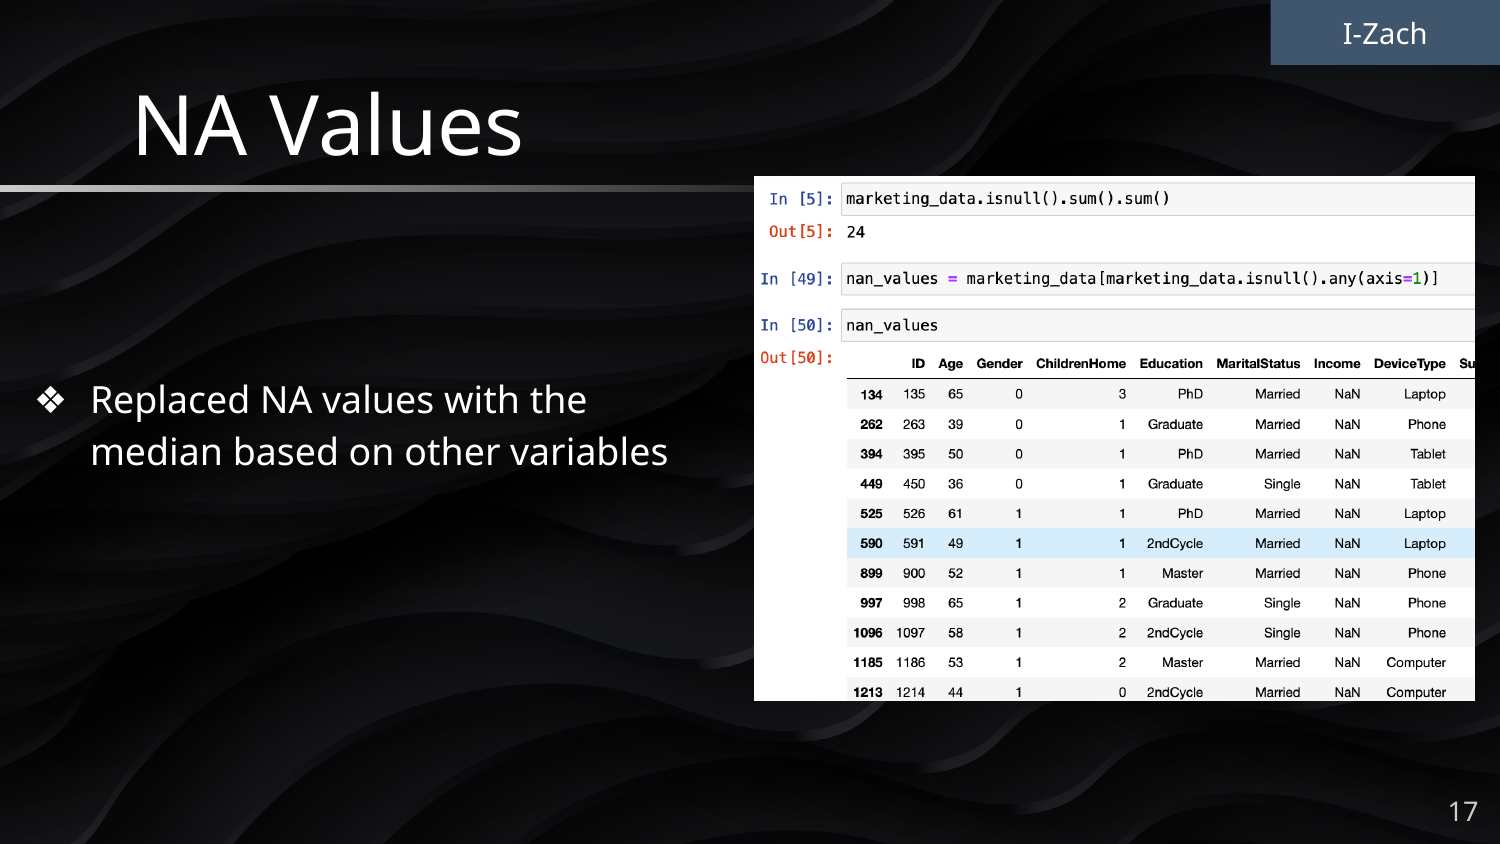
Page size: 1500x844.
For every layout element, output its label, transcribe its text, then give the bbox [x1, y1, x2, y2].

picture [0, 0, 1500, 844]
slide_number 17 [1403, 779, 1494, 844]
title NA Values [116, 56, 1384, 152]
text_box I-Zach [1270, 0, 1500, 65]
list Replaced NA values with the median based on other variables [0, 387, 730, 804]
